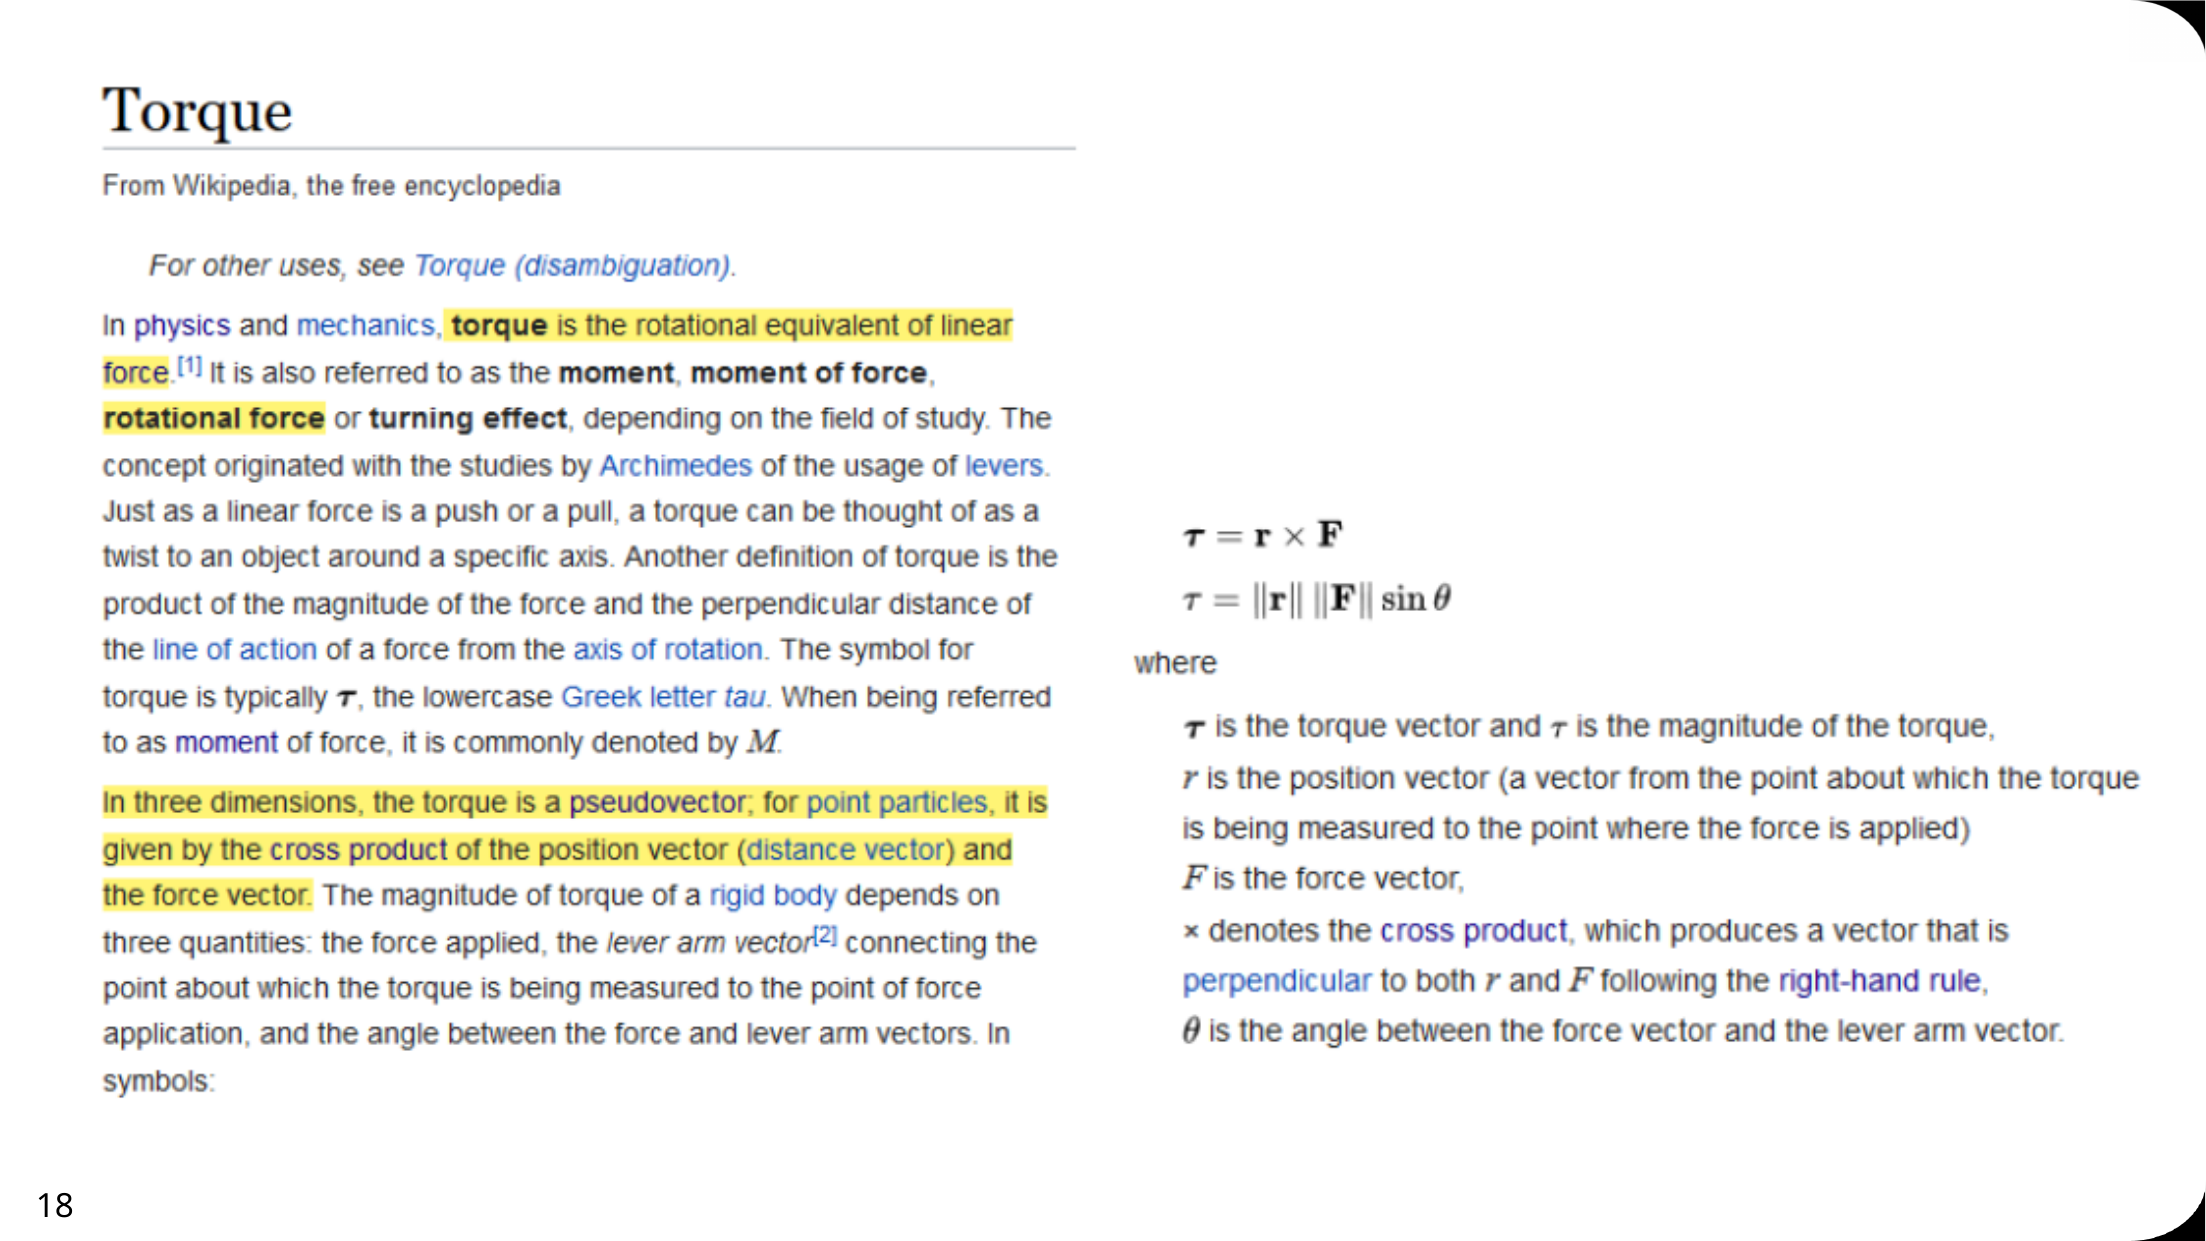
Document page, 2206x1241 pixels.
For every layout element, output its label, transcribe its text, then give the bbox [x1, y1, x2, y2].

slide_number 18 [18, 1175, 227, 1228]
picture [2127, 1179, 2206, 1241]
picture [2130, 1, 2205, 62]
picture [66, 64, 2165, 1102]
